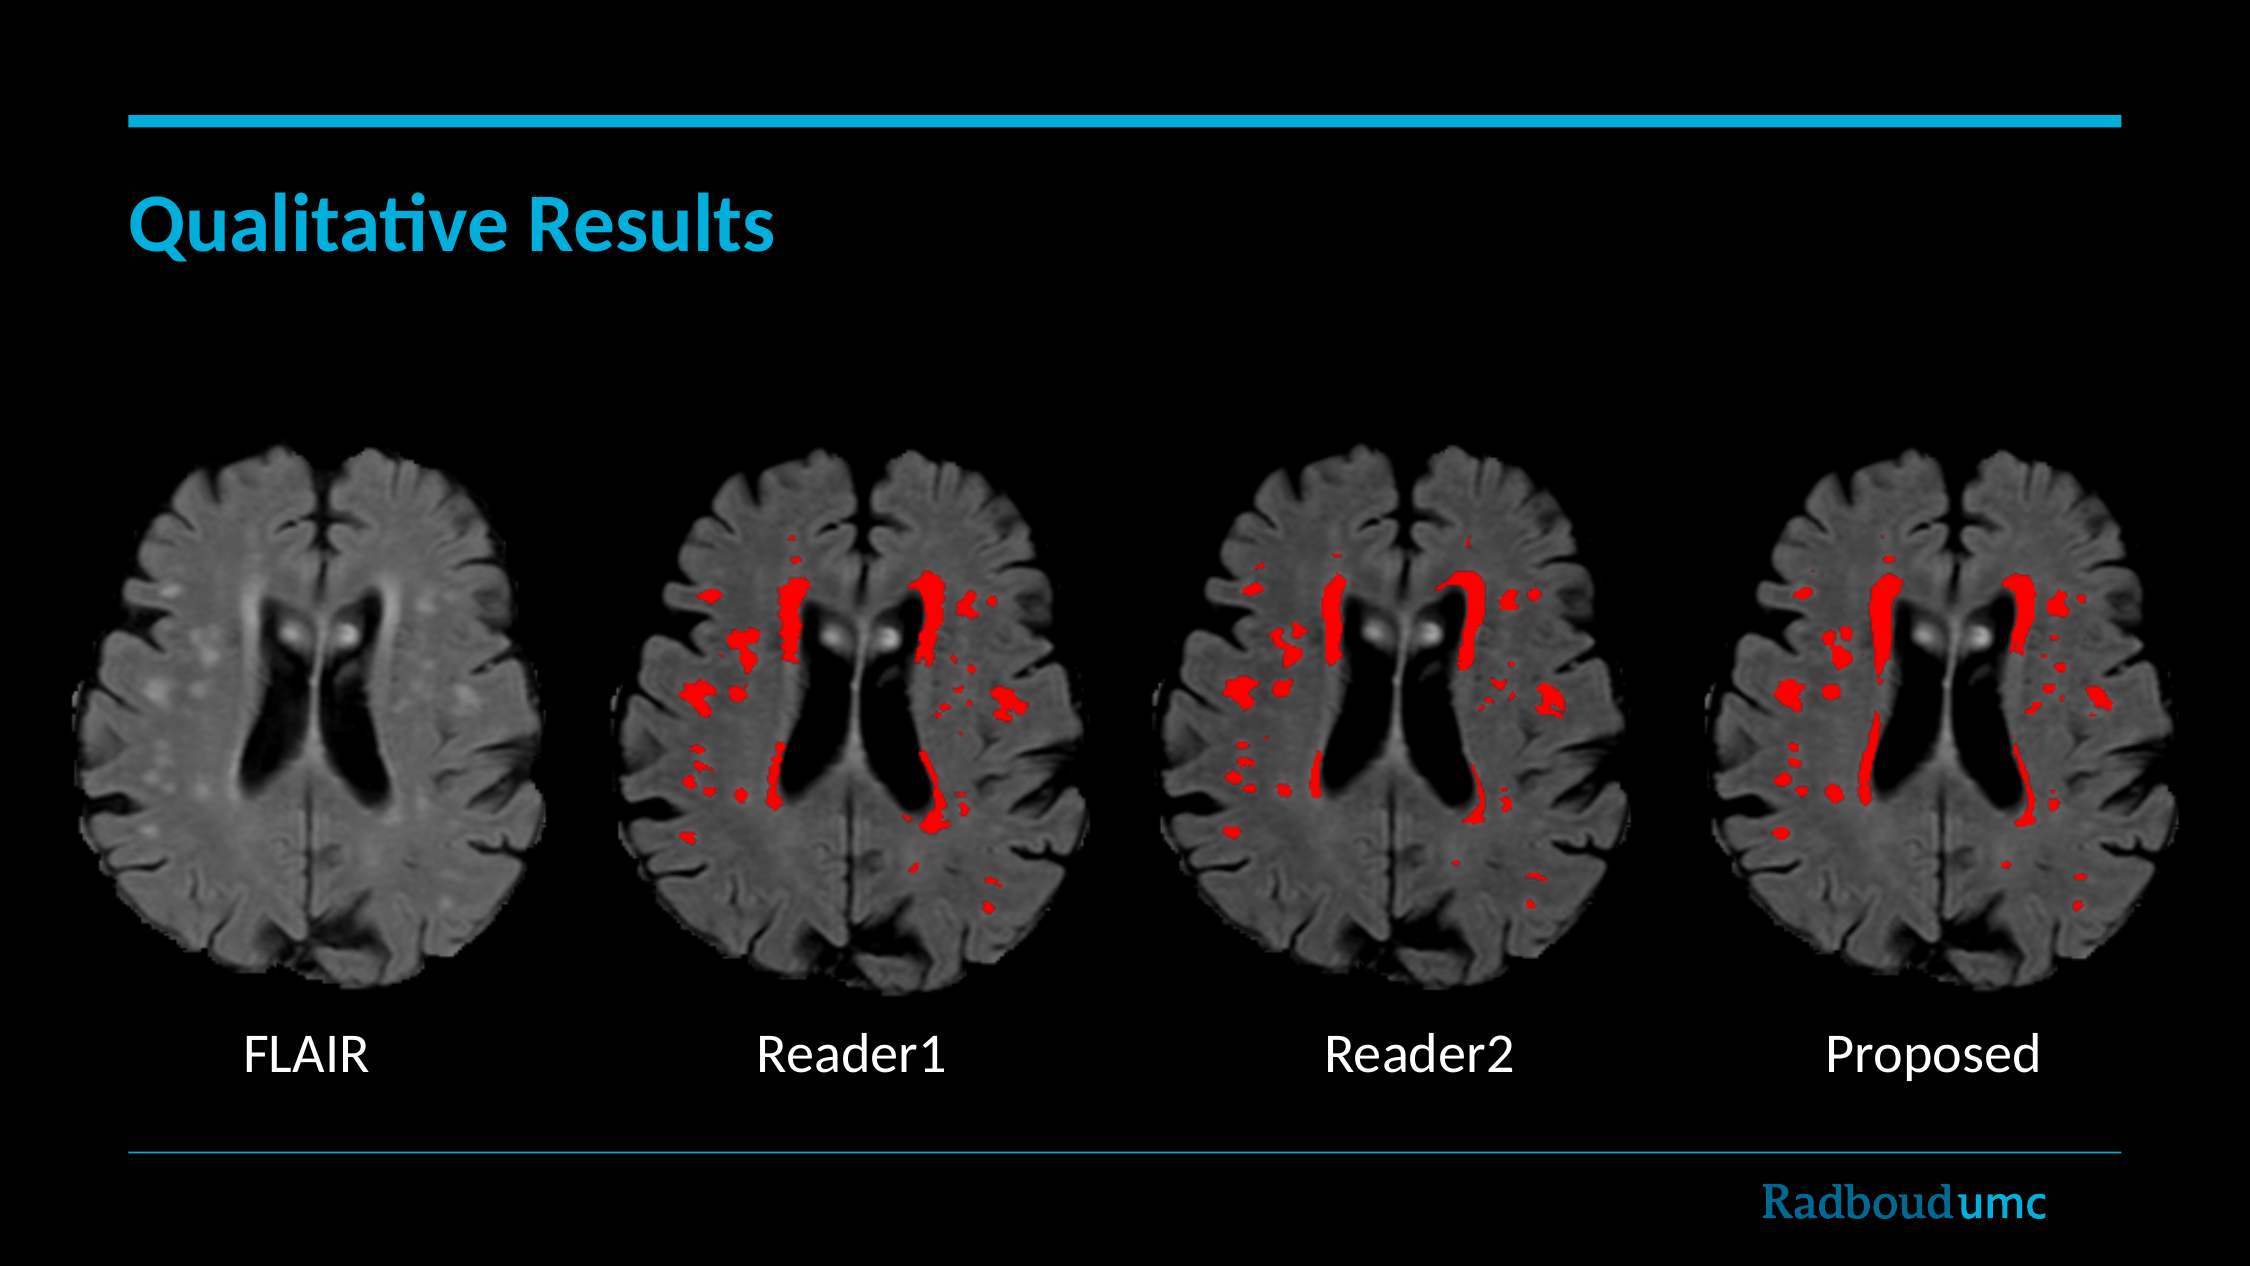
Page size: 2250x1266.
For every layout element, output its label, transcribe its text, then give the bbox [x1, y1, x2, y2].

text_box Proposed [1811, 1013, 2058, 1091]
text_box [1693, 431, 2205, 1006]
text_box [1136, 431, 1648, 1006]
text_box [55, 431, 567, 1006]
text_box Qualitative Results [128, 136, 2122, 268]
text_box Reader2 [1309, 1013, 1530, 1091]
text_box FLAIR [228, 1013, 385, 1091]
text_box Reader1 [741, 1013, 962, 1091]
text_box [596, 431, 1108, 1006]
